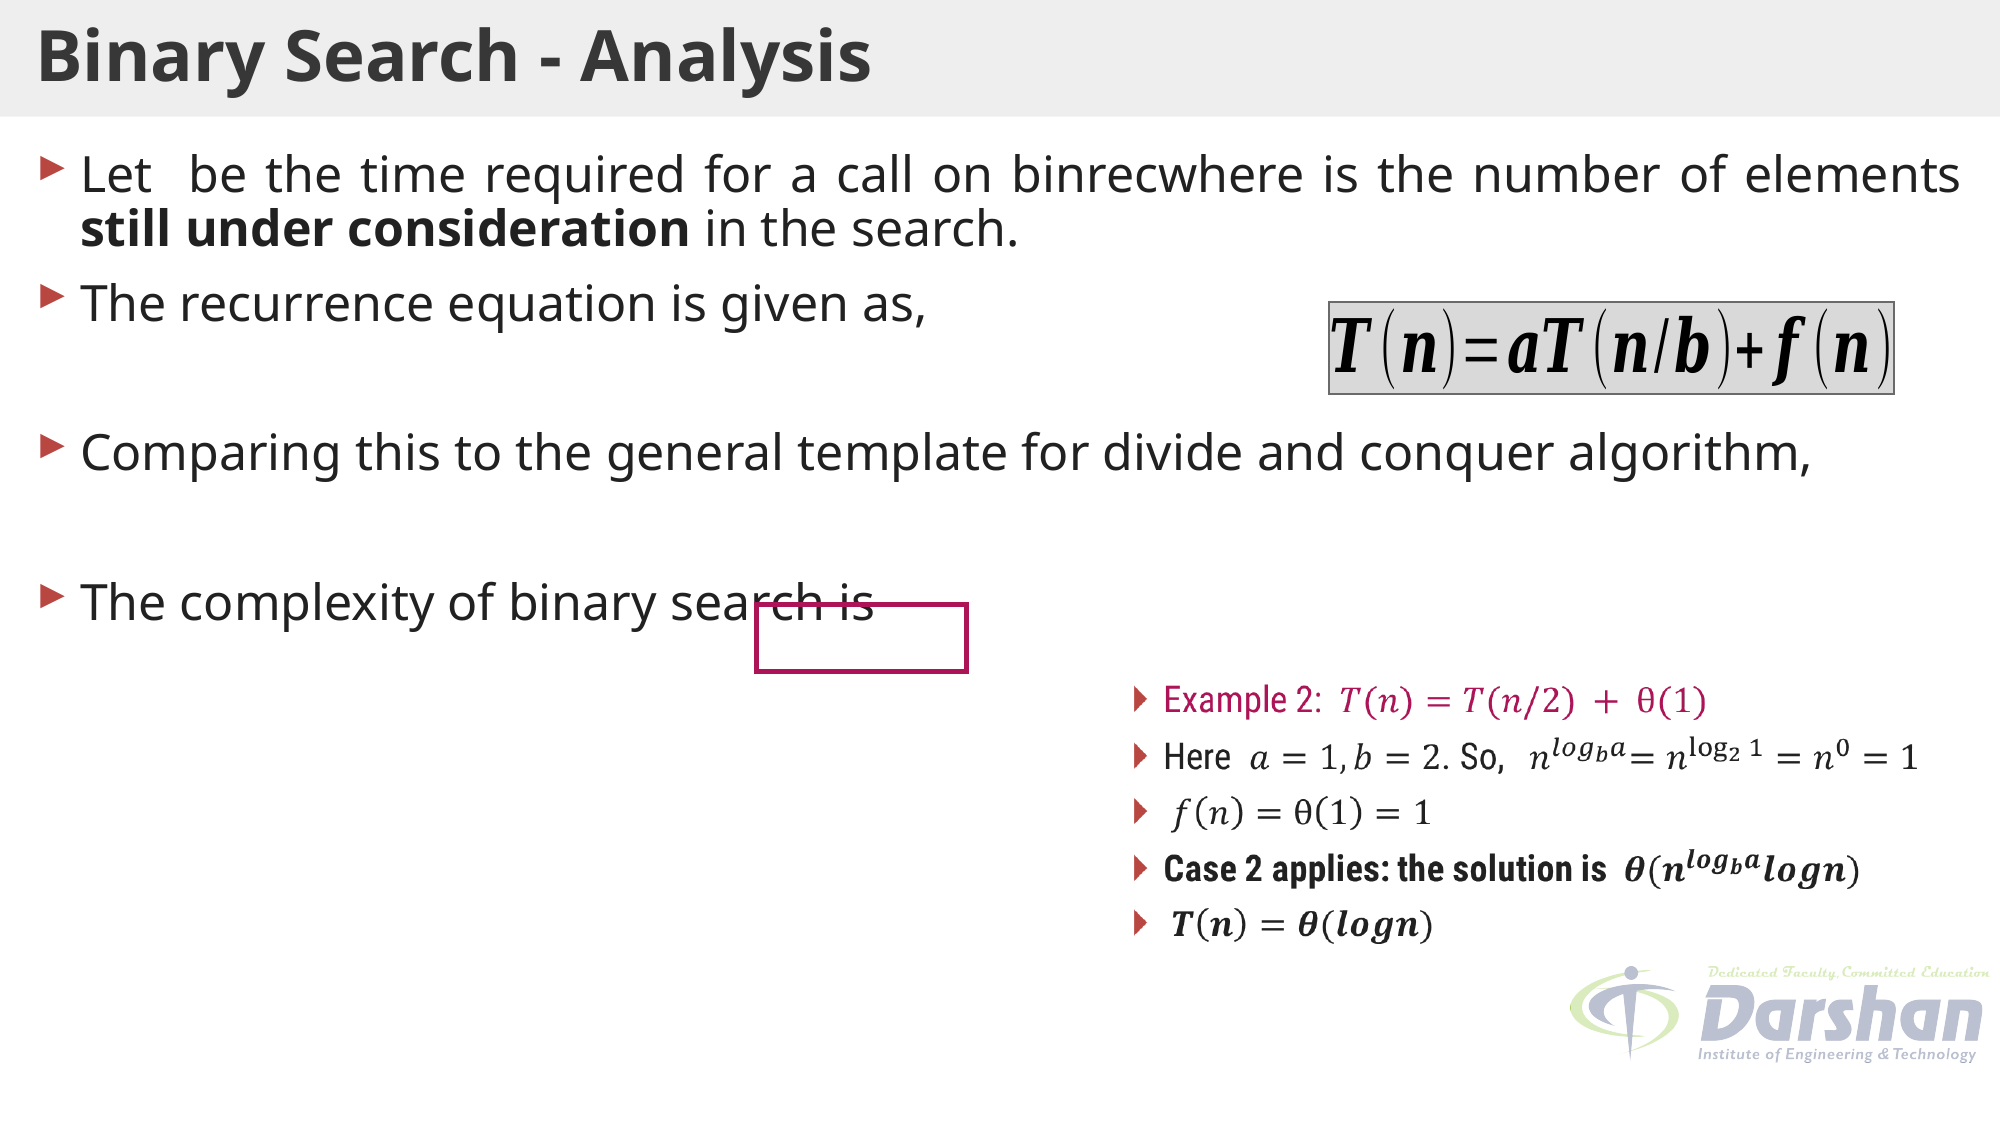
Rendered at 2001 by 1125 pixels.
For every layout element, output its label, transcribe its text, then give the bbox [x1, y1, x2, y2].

text_box [756, 603, 968, 673]
text_box 99 [1570, 966, 1990, 1063]
title Binary Search - Analysis [0, 0, 2000, 117]
picture [1109, 666, 1932, 965]
